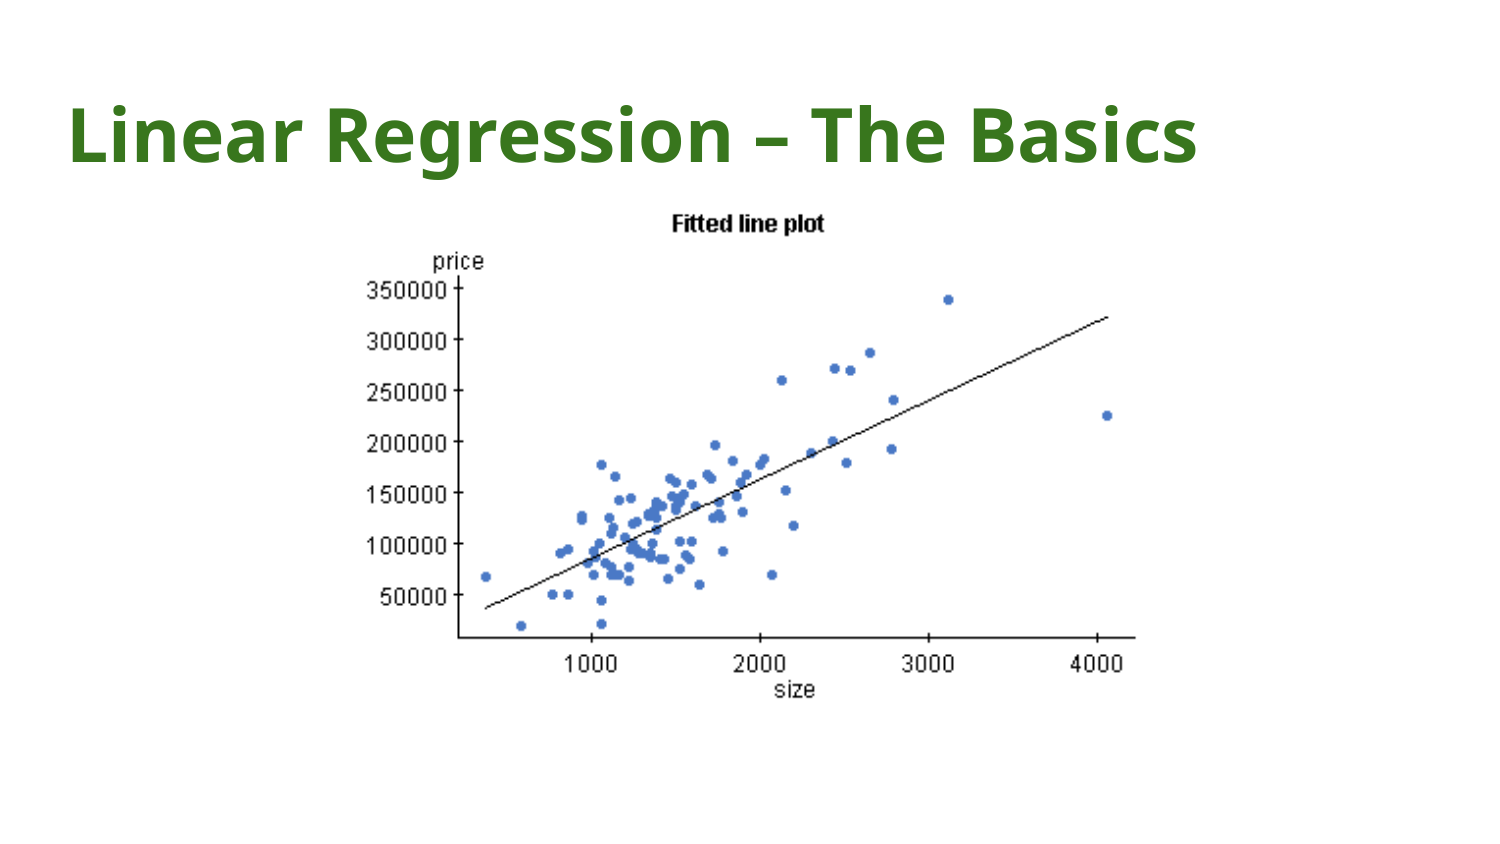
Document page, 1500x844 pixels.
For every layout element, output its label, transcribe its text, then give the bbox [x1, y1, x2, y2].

title Linear Regression – The Basics [51, 72, 1449, 167]
picture [359, 207, 1141, 710]
